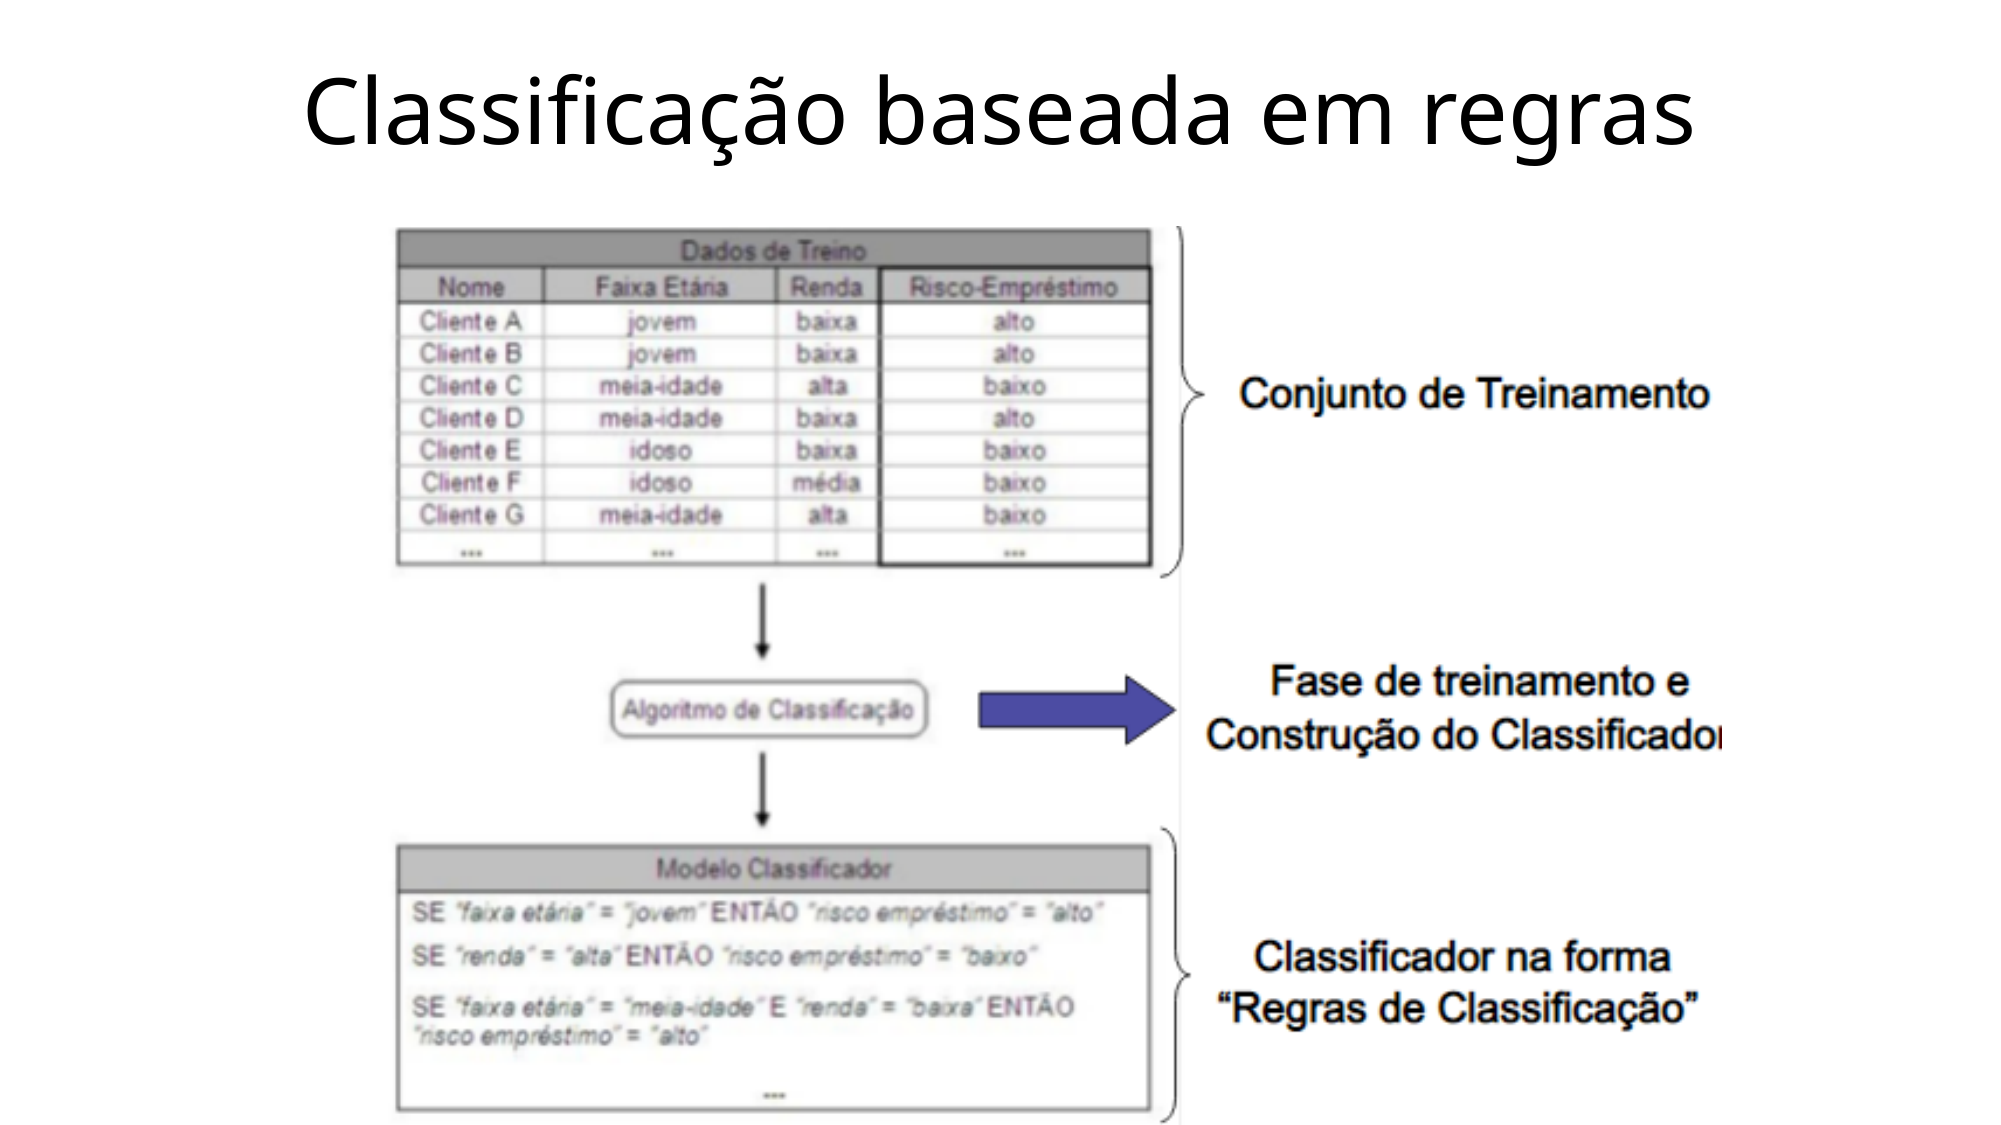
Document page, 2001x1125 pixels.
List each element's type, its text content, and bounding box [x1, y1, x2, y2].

title Classificação baseada em regras [137, 46, 1863, 184]
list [387, 226, 1722, 1125]
